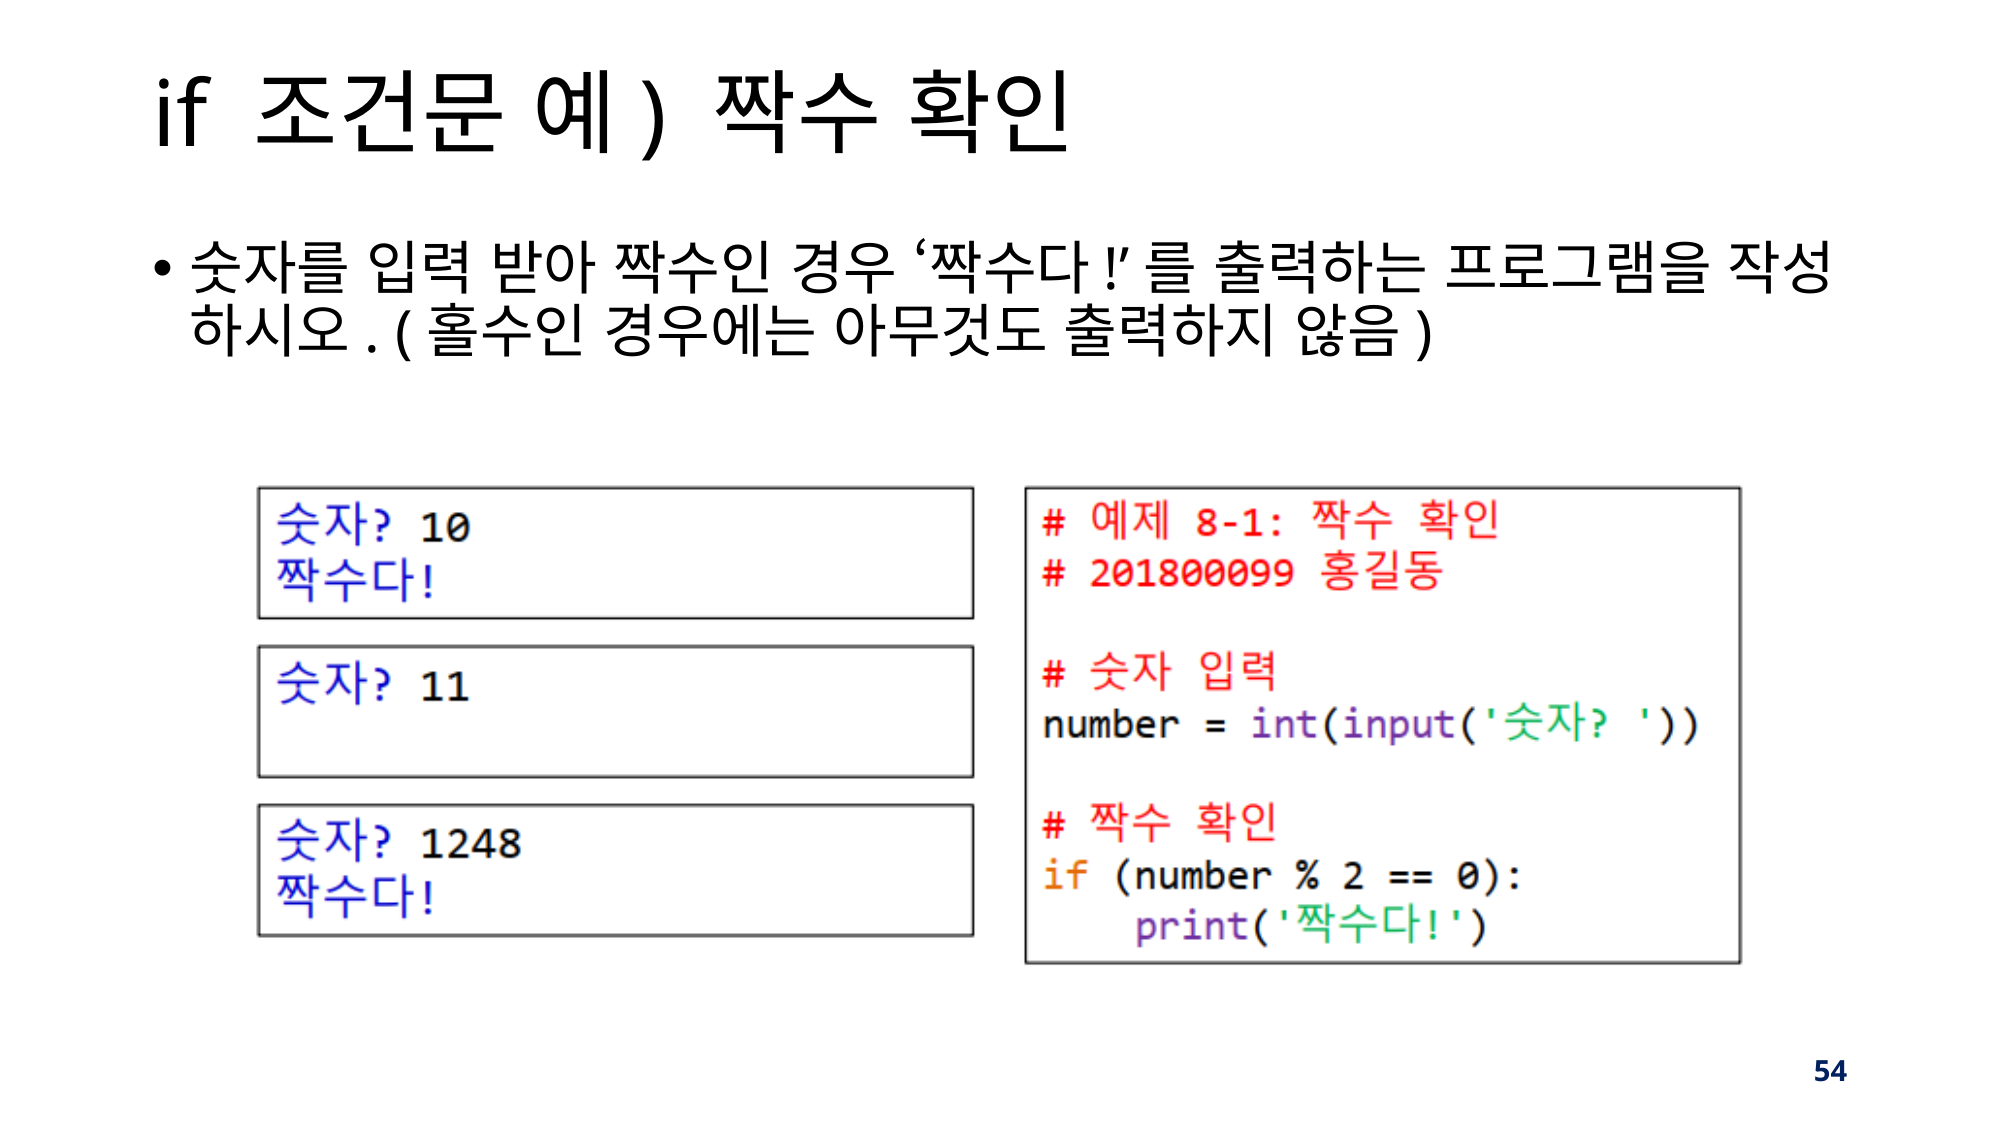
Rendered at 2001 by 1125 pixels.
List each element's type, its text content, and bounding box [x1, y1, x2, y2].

title if 조건문 예) 짝수 확인 [137, 59, 1863, 182]
slide_number ‹#› [1412, 1042, 1863, 1103]
list 숫자를 입력 받아 짝수인 경우 ‘짝수다!’를 출력하는 프로그램을 작성 하시오. (홀수인 경우에는 아무것도 출력하지 않음) [137, 231, 1863, 1014]
picture [230, 449, 1769, 1014]
